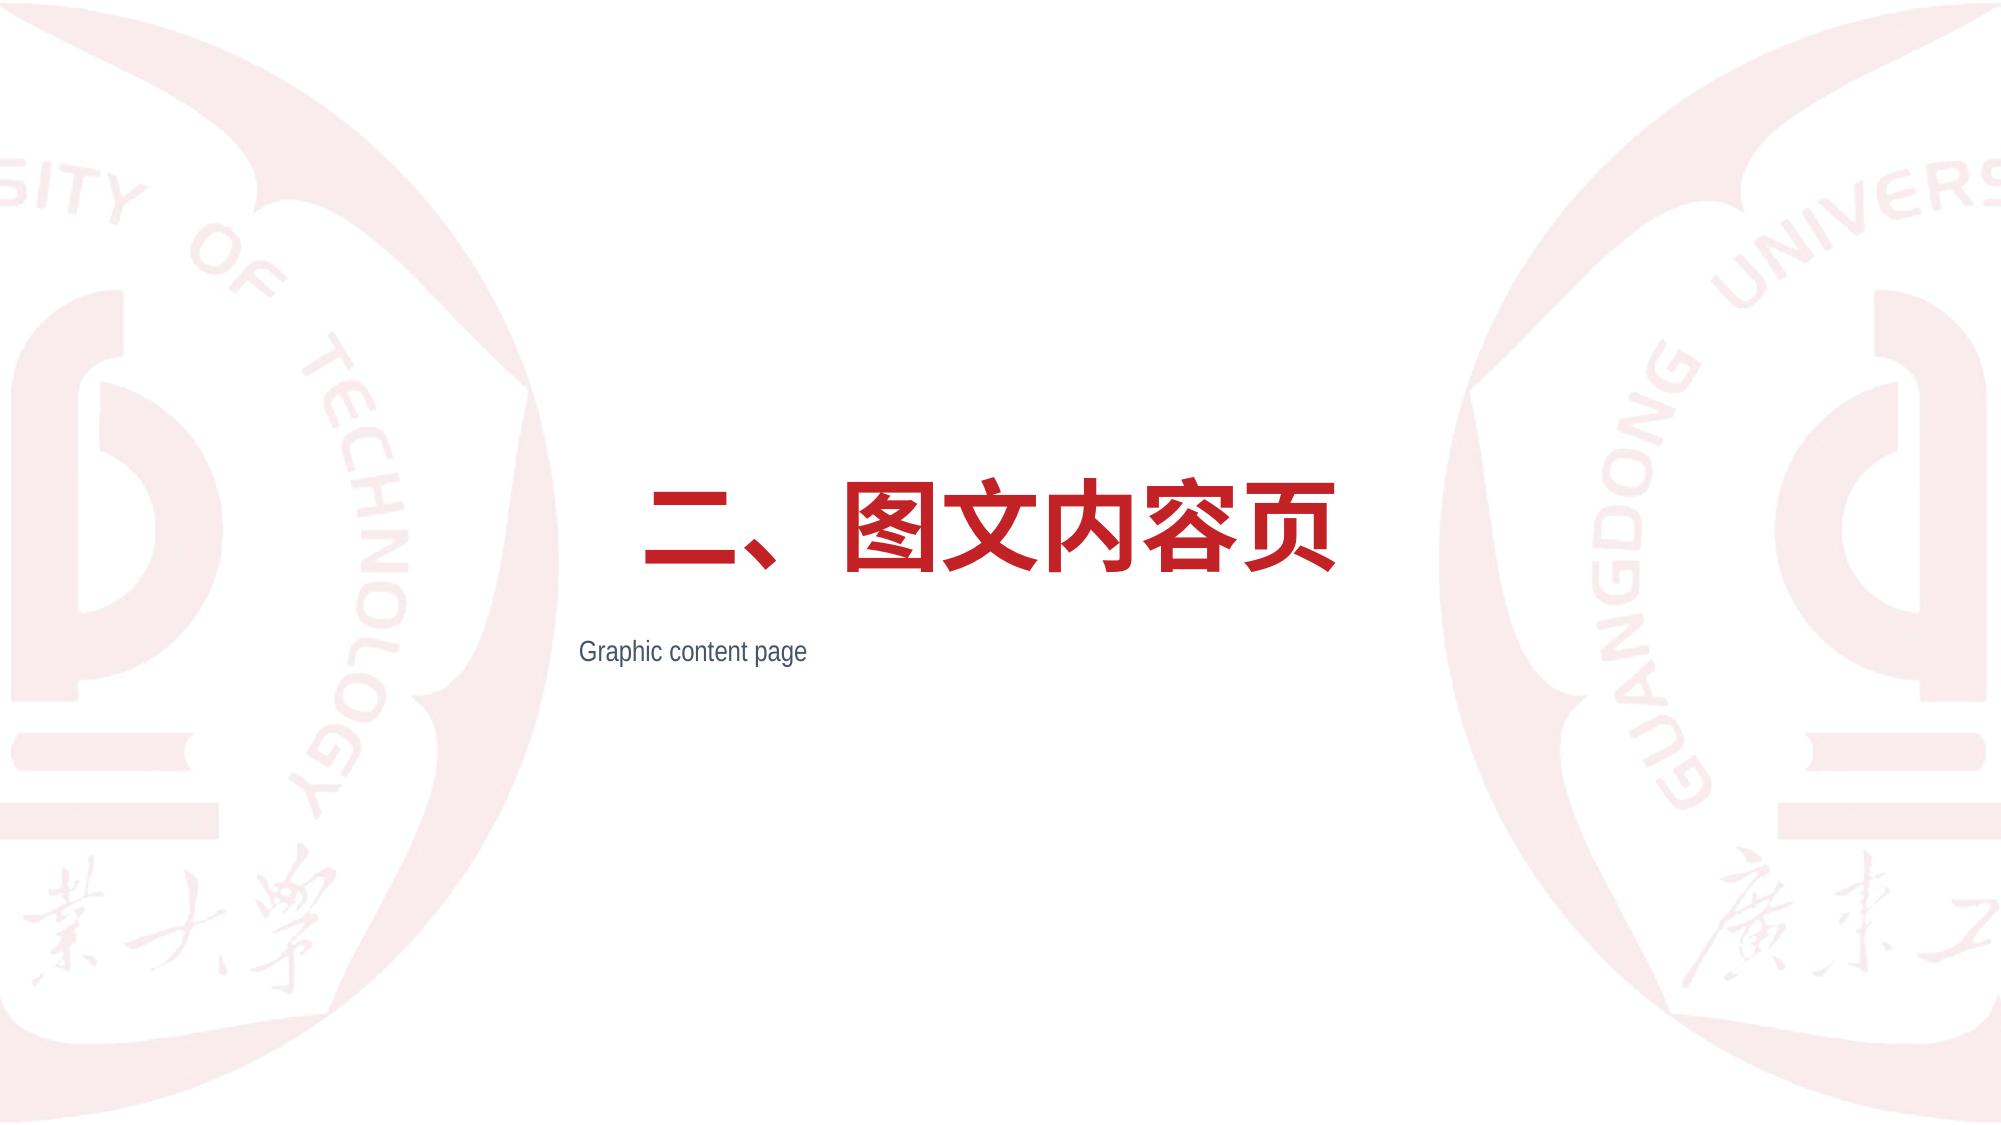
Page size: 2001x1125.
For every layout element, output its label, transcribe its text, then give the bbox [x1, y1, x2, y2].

text_box 二、图文内容页 [640, 468, 1360, 585]
text_box Graphic content page [578, 625, 1421, 675]
